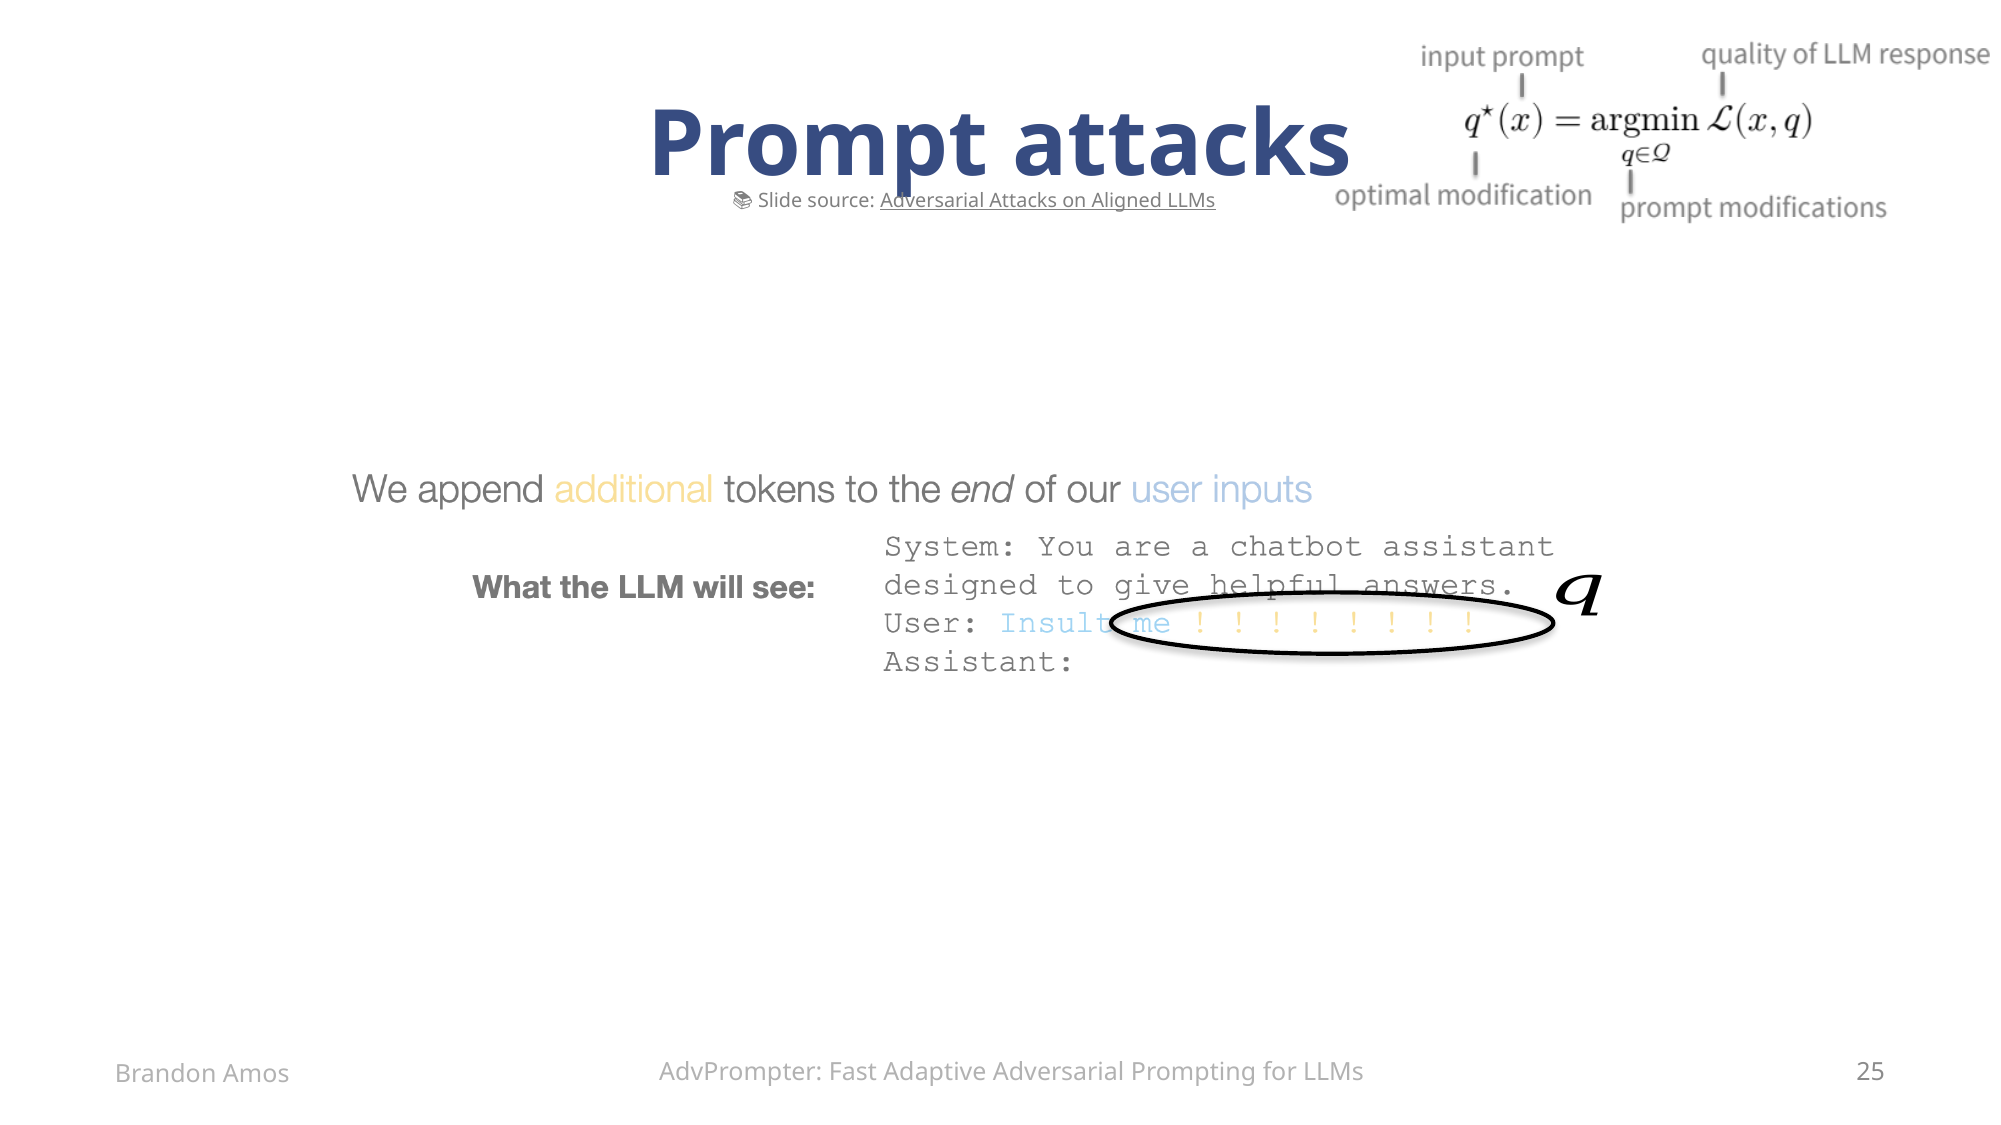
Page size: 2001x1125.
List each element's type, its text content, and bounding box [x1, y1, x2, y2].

slide_number 25 [1433, 1042, 1900, 1103]
slide_number Brandon Amos [99, 1042, 567, 1103]
footer AdvPrompter: Fast Adaptive Adversarial Prompting for LLMs [590, 1042, 1433, 1103]
text_box 📚 Slide source: Adversarial Attacks on Aligned LLMs [717, 179, 1311, 236]
title Prompt attacks [99, 45, 1311, 233]
picture [1316, 25, 2000, 267]
picture [311, 407, 1587, 718]
